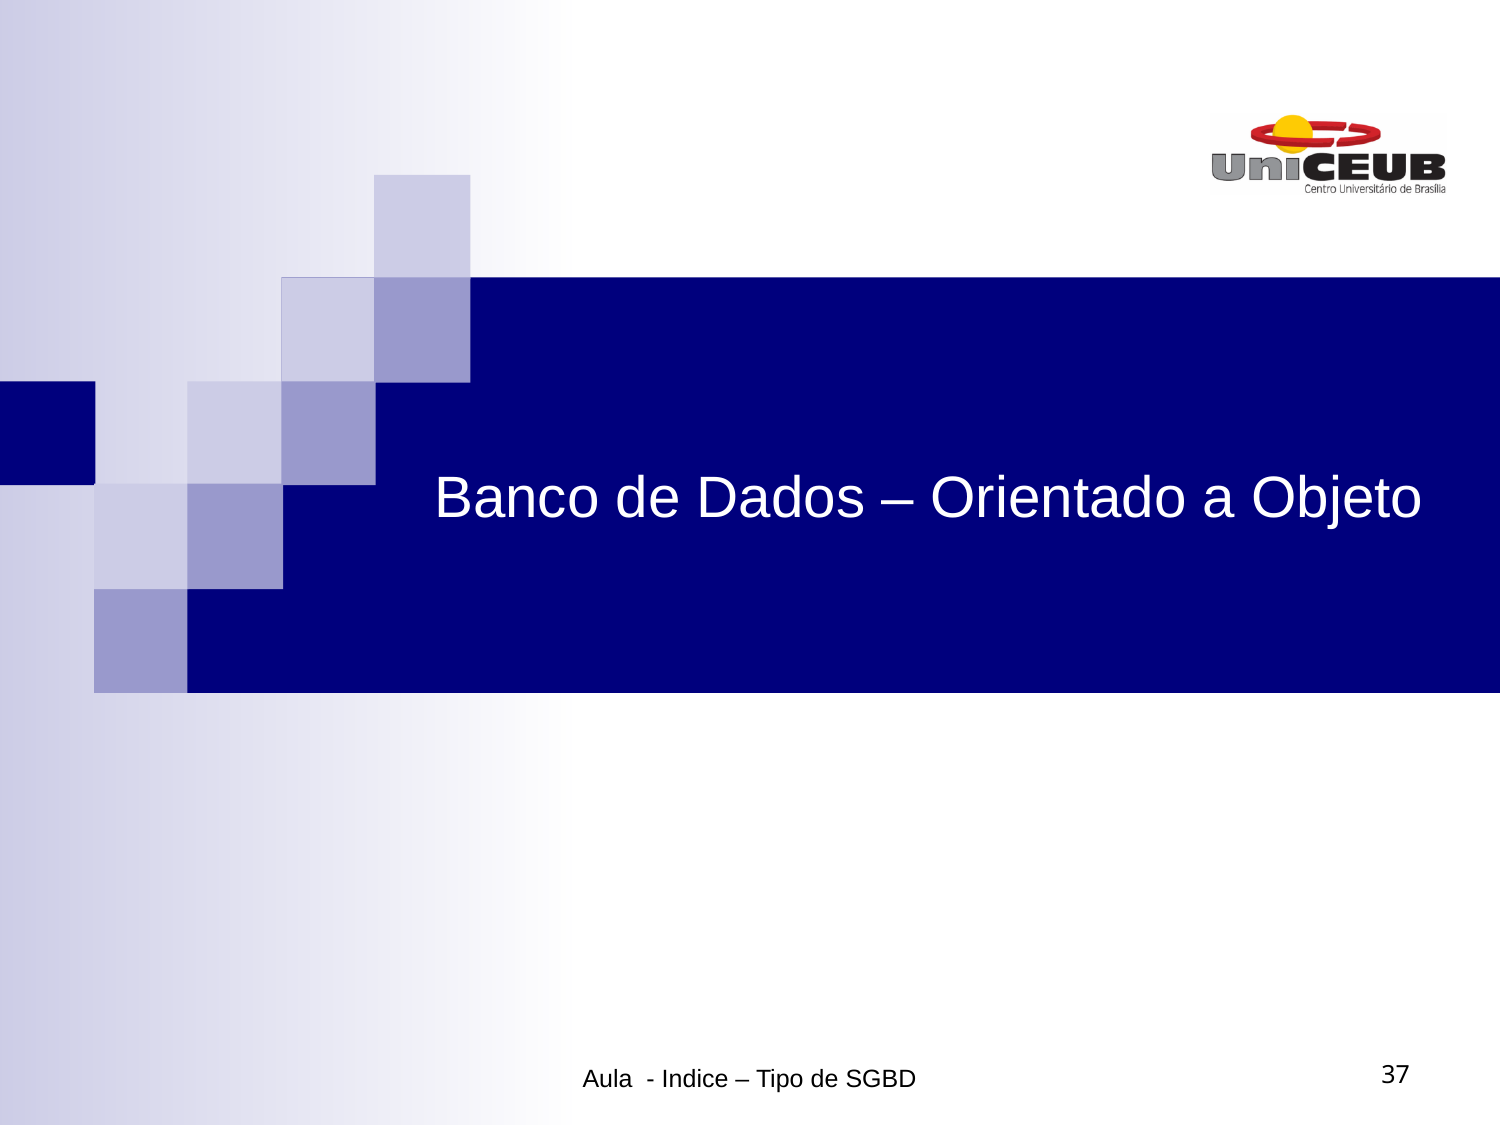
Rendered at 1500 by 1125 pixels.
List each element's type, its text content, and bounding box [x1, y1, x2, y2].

footer Aula - Indice – Tipo de SGBD [512, 1025, 988, 1100]
title Banco de Dados – Orientado a Objeto [419, 399, 1471, 588]
picture [1210, 113, 1448, 195]
slide_number ‹#› [1074, 1025, 1425, 1100]
